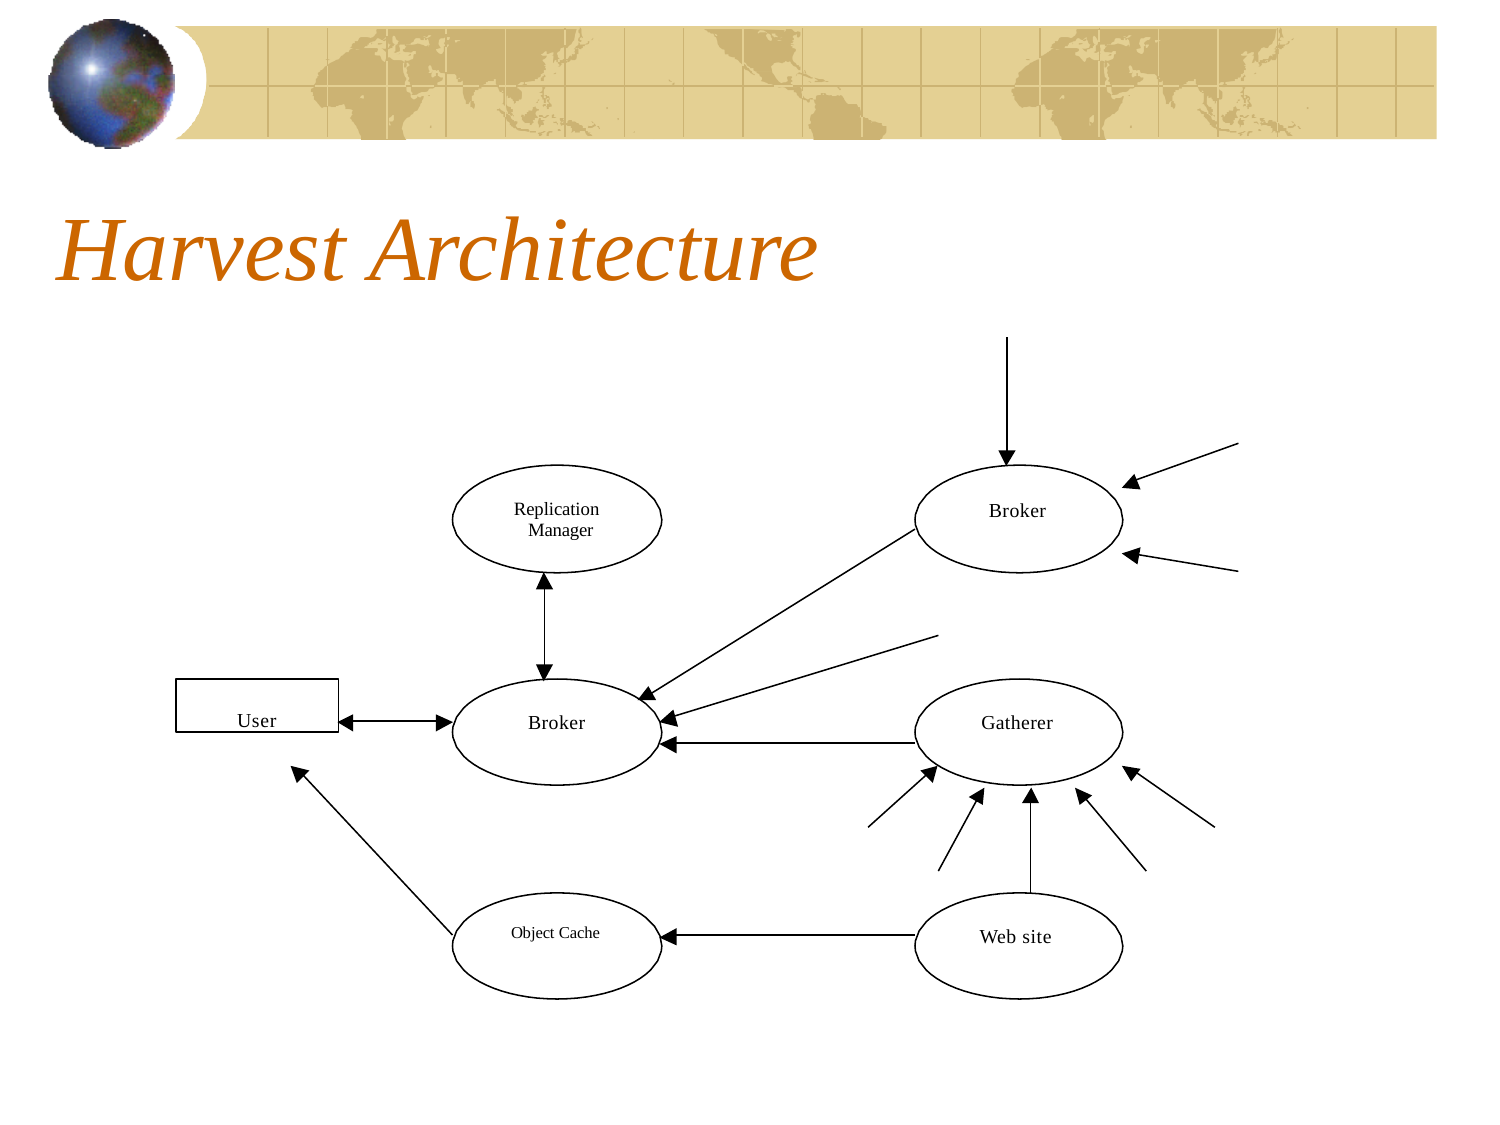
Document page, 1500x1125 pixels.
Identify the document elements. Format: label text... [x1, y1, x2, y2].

text_box [916, 955, 1121, 1000]
picture [48, 19, 1437, 149]
text_box User [175, 679, 285, 732]
text_box [454, 955, 660, 1000]
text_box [290, 336, 1240, 946]
title Harvest Architecture [54, 186, 831, 377]
